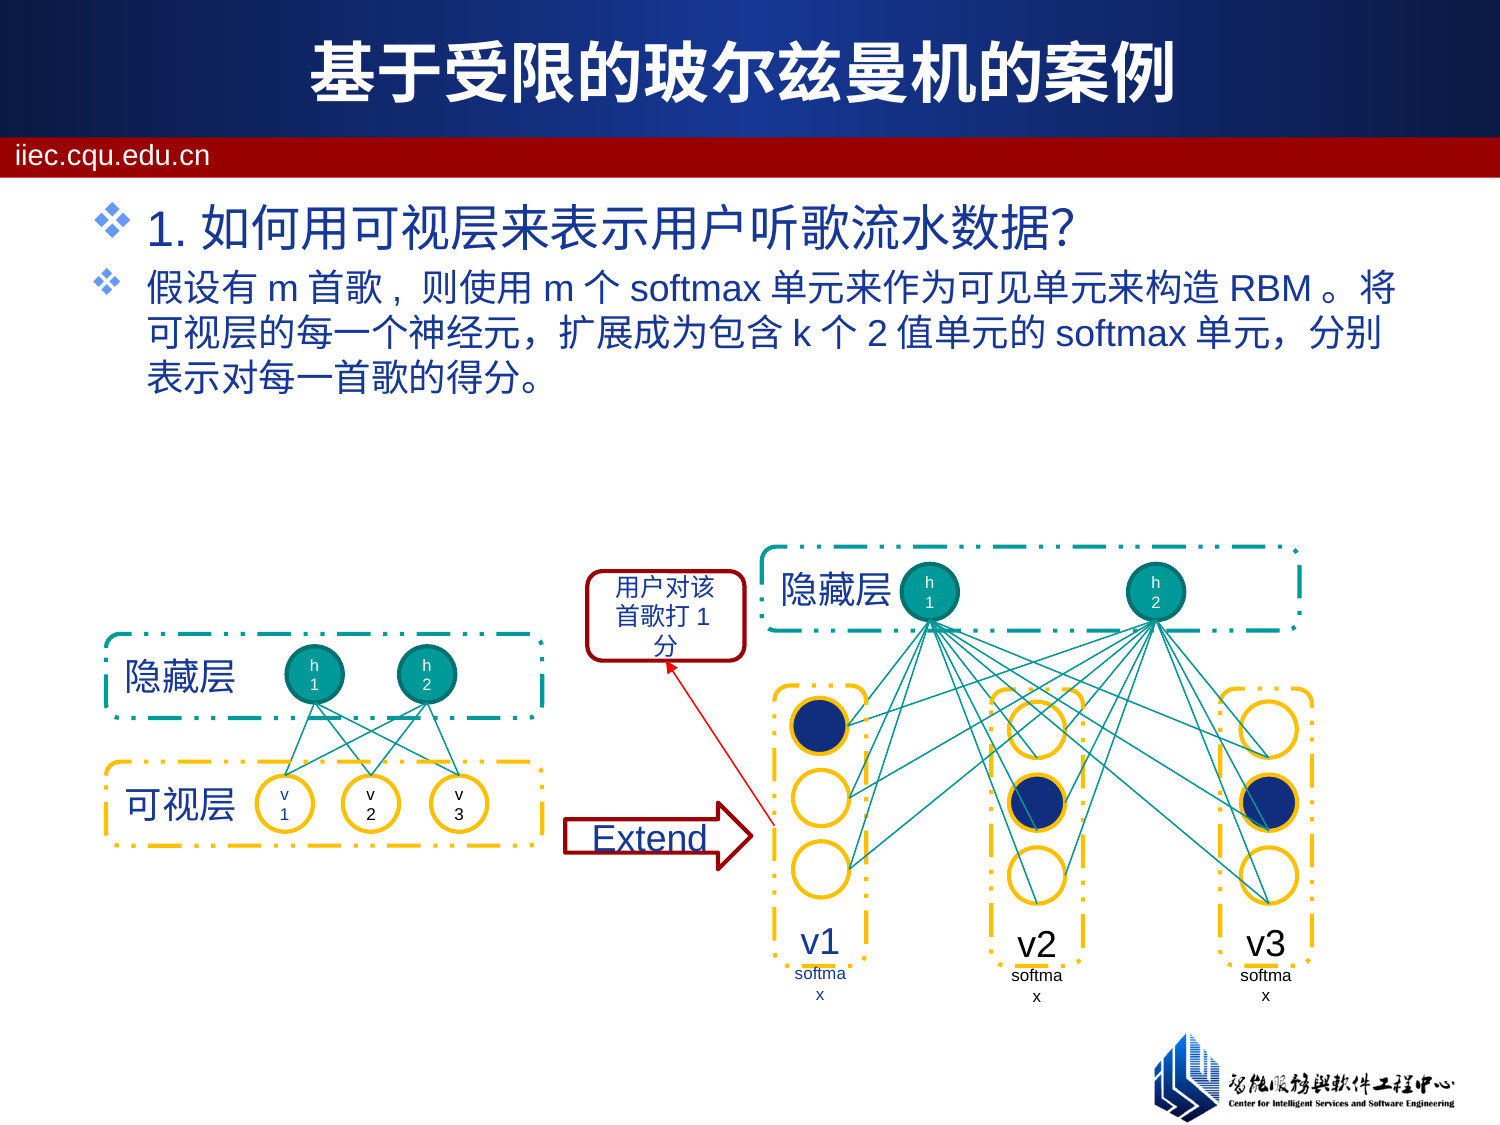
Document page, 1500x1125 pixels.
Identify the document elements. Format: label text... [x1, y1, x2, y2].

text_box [929, 619, 1242, 876]
text_box 隐藏层 [759, 544, 1302, 633]
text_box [370, 702, 424, 776]
text_box Extend [563, 817, 754, 872]
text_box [849, 619, 927, 870]
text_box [426, 702, 460, 776]
text_box v3 softmax [1218, 686, 1315, 968]
text_box 可视层 [103, 759, 545, 848]
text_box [284, 702, 368, 776]
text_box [665, 660, 775, 826]
text_box 用户对该首歌打1分 [585, 569, 747, 663]
text_box v2 softmax [989, 885, 1086, 968]
text_box 隐藏层 [103, 631, 545, 721]
picture [1148, 1029, 1465, 1125]
list 1.如何用可视层来表示用户听歌流水数据？ 假设有m首歌, 则使用m个softmax单元来作为可见单元来构造RBM。将可视层的每一个神经元，扩展成为包含k个2值单元的softmax单元，分别表示对每一首歌的得分。 [74, 188, 1426, 1051]
text_box v1 softmax [772, 683, 869, 969]
title 基于受限的玻尔兹曼机的案例 [49, 24, 1438, 118]
